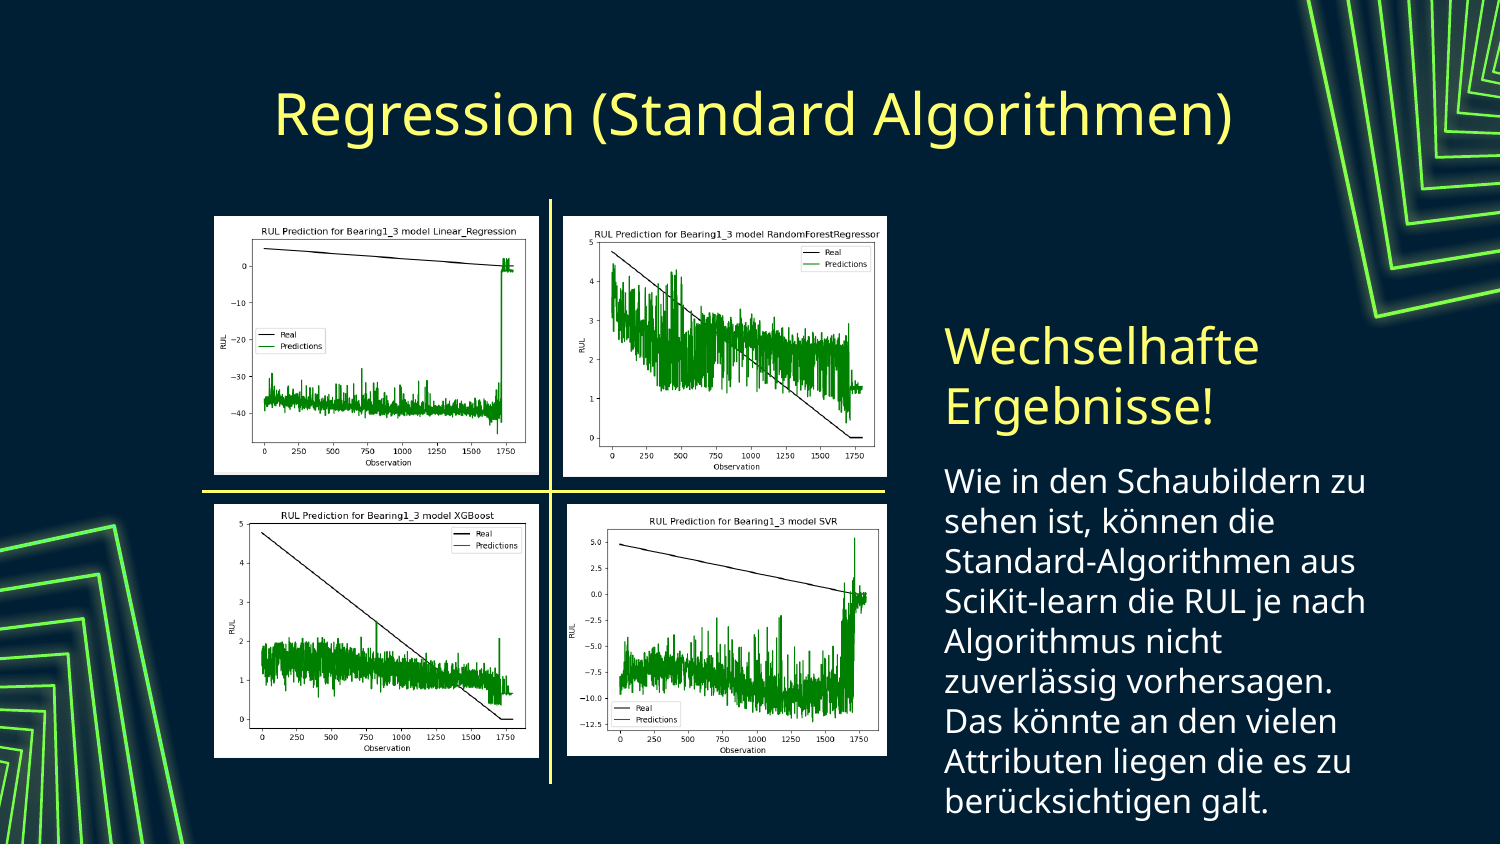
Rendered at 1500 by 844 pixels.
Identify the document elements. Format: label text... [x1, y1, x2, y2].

title Regression (Standard Algorithmen) [116, 88, 1390, 137]
picture [566, 504, 887, 756]
text_box Wechselhafte Ergebnisse! [929, 310, 1390, 439]
picture [214, 504, 539, 758]
picture [563, 216, 887, 477]
picture [213, 216, 539, 475]
text_box Wie in den Schaubildern zu sehen ist, können die Standard-Algorithmen aus SciKit-learn die RUL je nach Algorithmus nicht zuverlässig vorhersagen. Das könnte an den vielen Attributen liegen die es zu berücksichtigen galt. [929, 445, 1390, 706]
